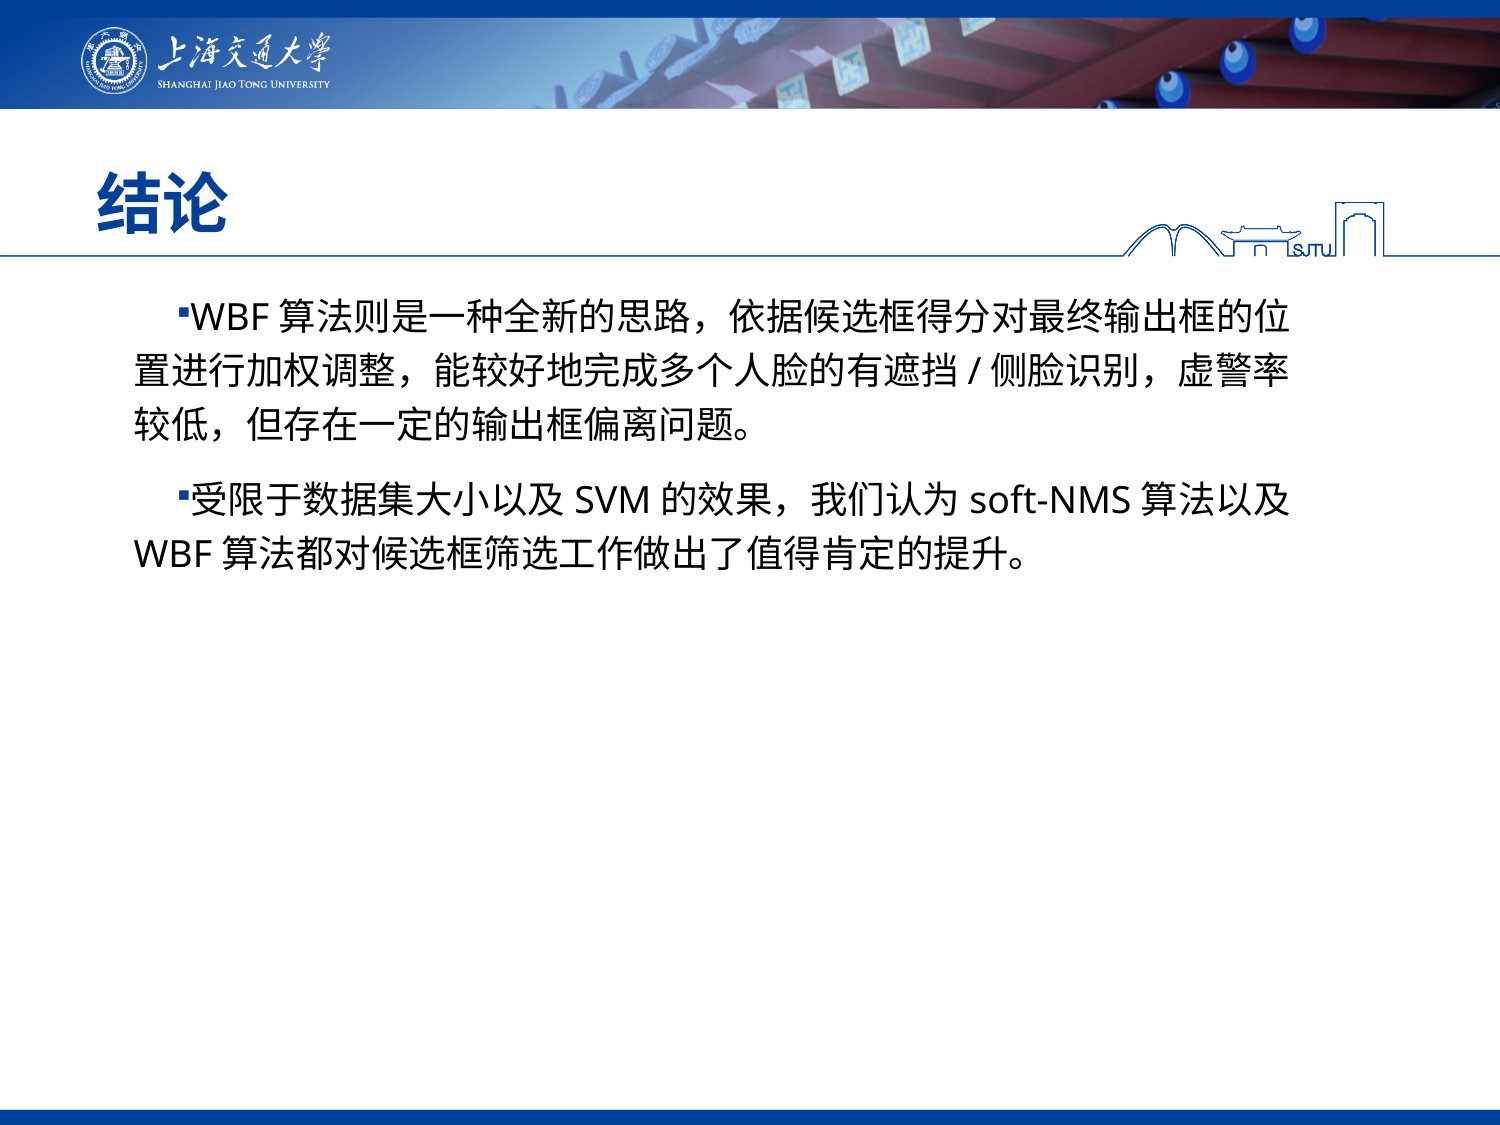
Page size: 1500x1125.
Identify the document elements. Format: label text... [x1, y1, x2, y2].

title 结论 [81, 159, 1455, 254]
picture [0, 18, 1500, 109]
list WBF算法则是一种全新的思路，依据候选框得分对最终输出框的位置进行加权调整，能较好地完成多个人脸的有遮挡/侧脸识别，虚警率较低，但存在一定的输出框偏离问题。 受限于数据集大小以及SVM的效果，我们认为soft-NMS算法以及WBF算法都对候选框筛选工作做出了值得肯定的提升。 [81, 276, 1343, 1084]
